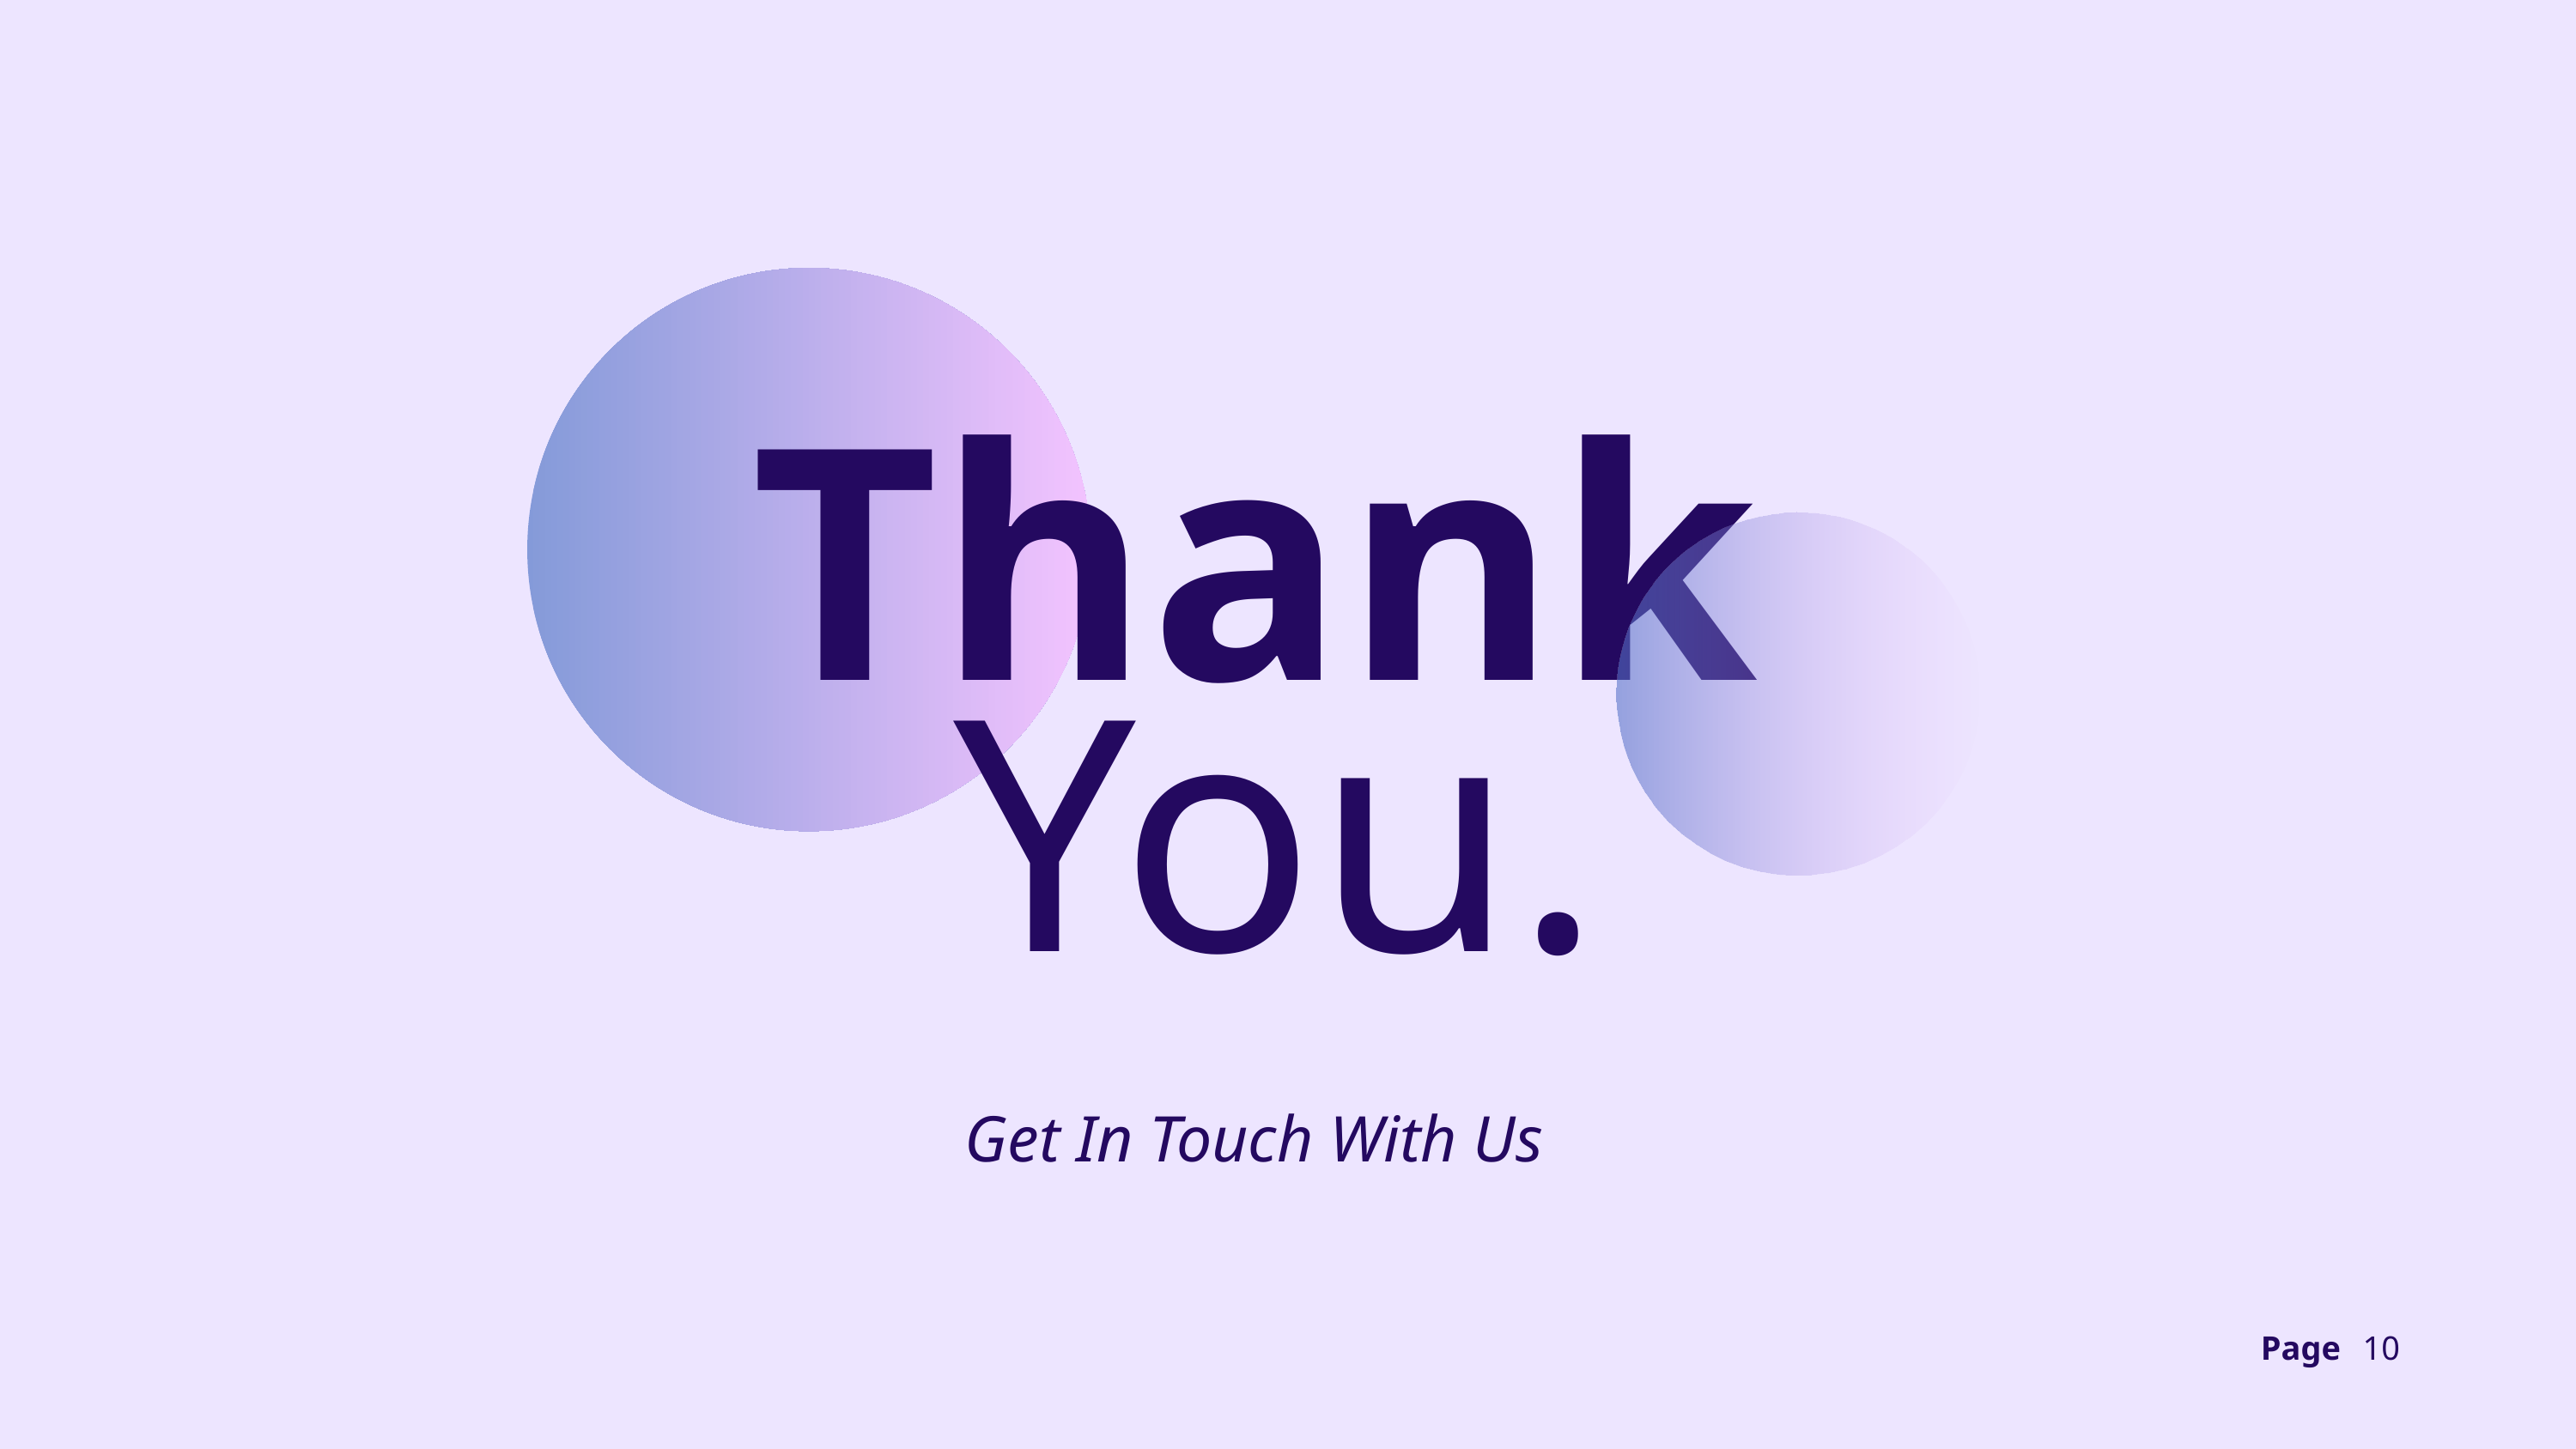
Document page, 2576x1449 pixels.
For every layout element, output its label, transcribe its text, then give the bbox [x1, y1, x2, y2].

text_box 10 [2362, 1333, 2413, 1367]
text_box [526, 267, 1091, 832]
text_box You. [808, 758, 1747, 1016]
text_box Get In Touch With Us [835, 1124, 1673, 1175]
text_box Page [2260, 1333, 2362, 1367]
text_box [1616, 512, 1980, 876]
text_box Thank [1094, 487, 1917, 745]
